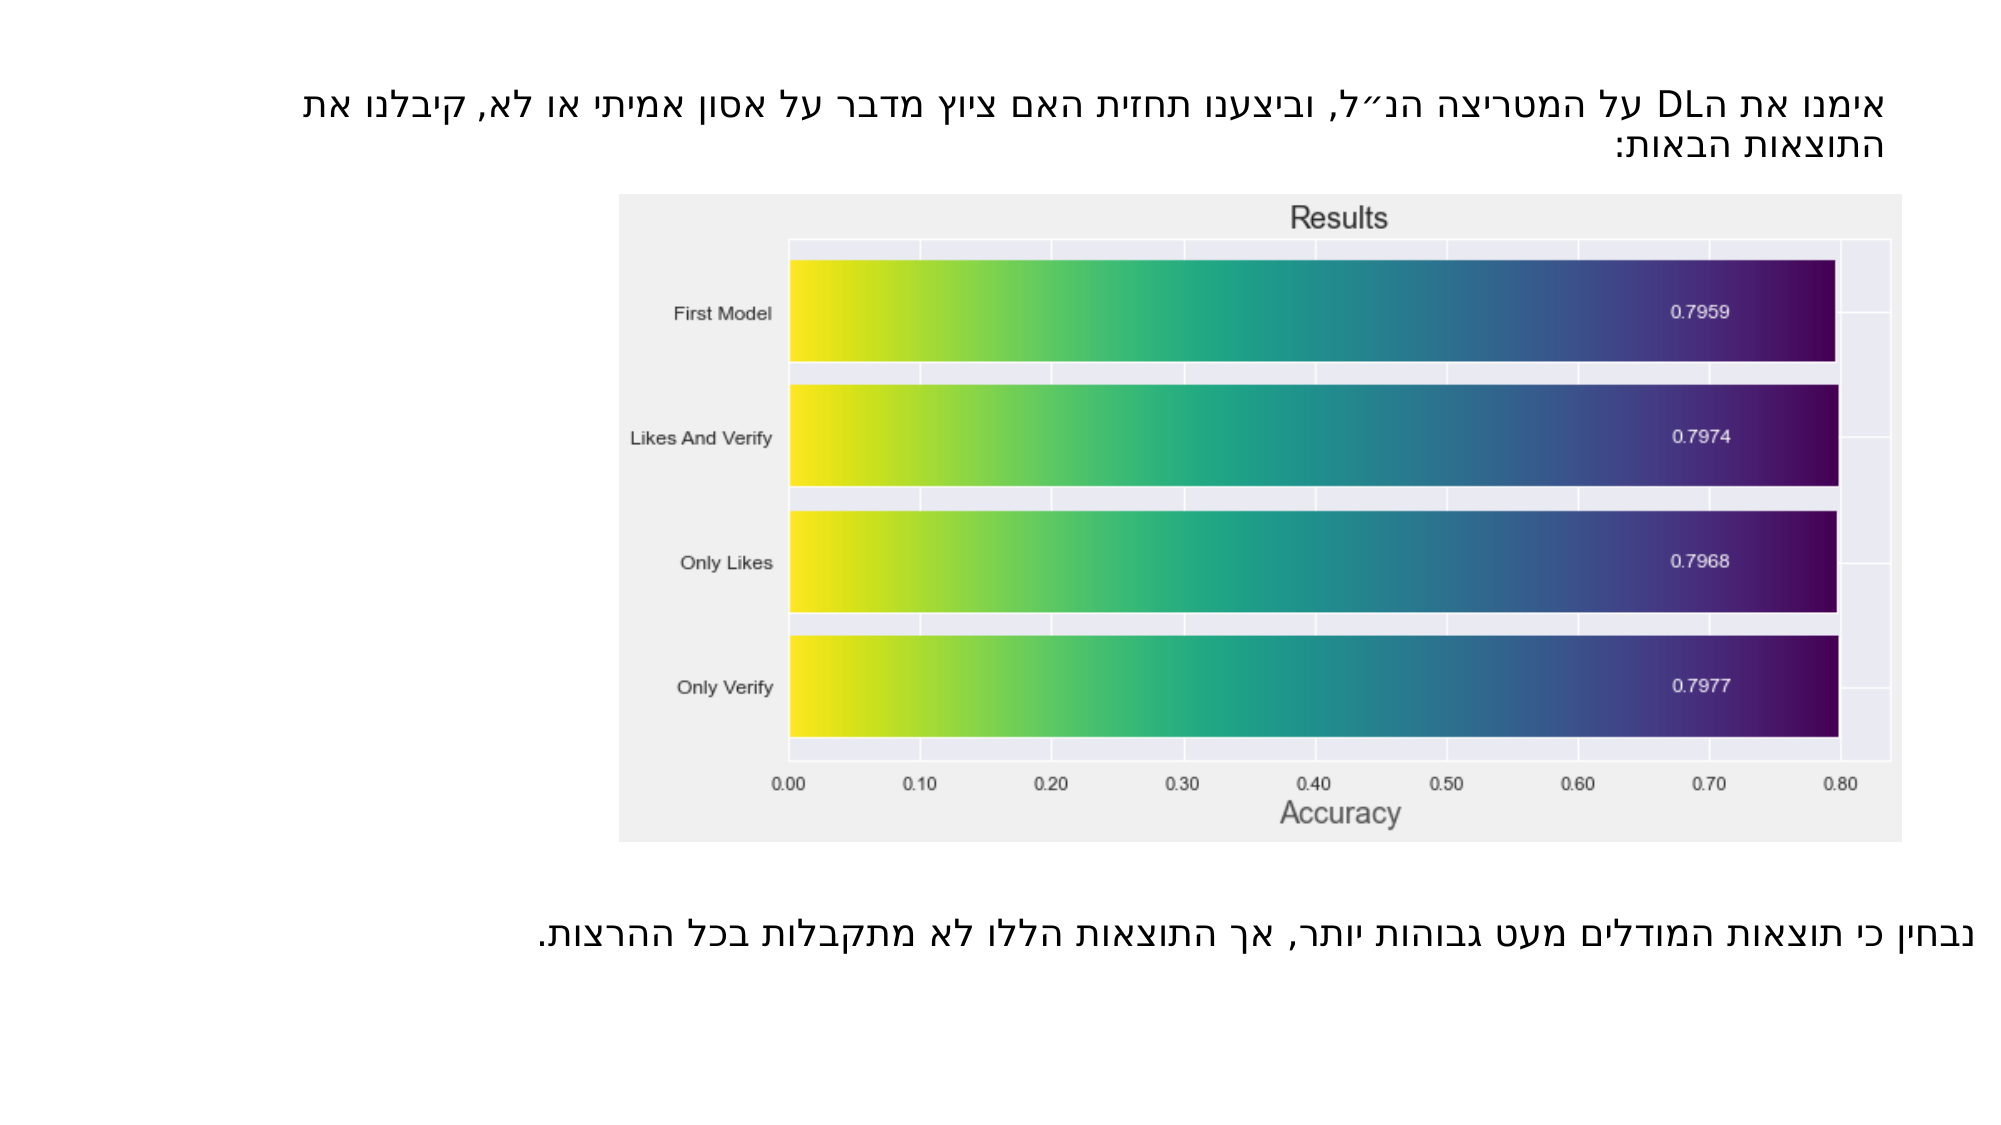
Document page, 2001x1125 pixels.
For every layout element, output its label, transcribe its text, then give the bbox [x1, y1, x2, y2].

list אימנו את הDL על המטריצה הנ״ל, וביצענו תחזית האם ציוץ מדבר על אסון אמיתי או לא, קיבלנו את התוצאות הבאות: [167, 77, 1902, 136]
picture [619, 194, 1902, 842]
text_box נבחין כי תוצאות המודלים מעט גבוהות יותר, אך התוצאות הללו לא מתקבלות בכל ההרצות. [520, 901, 1992, 962]
